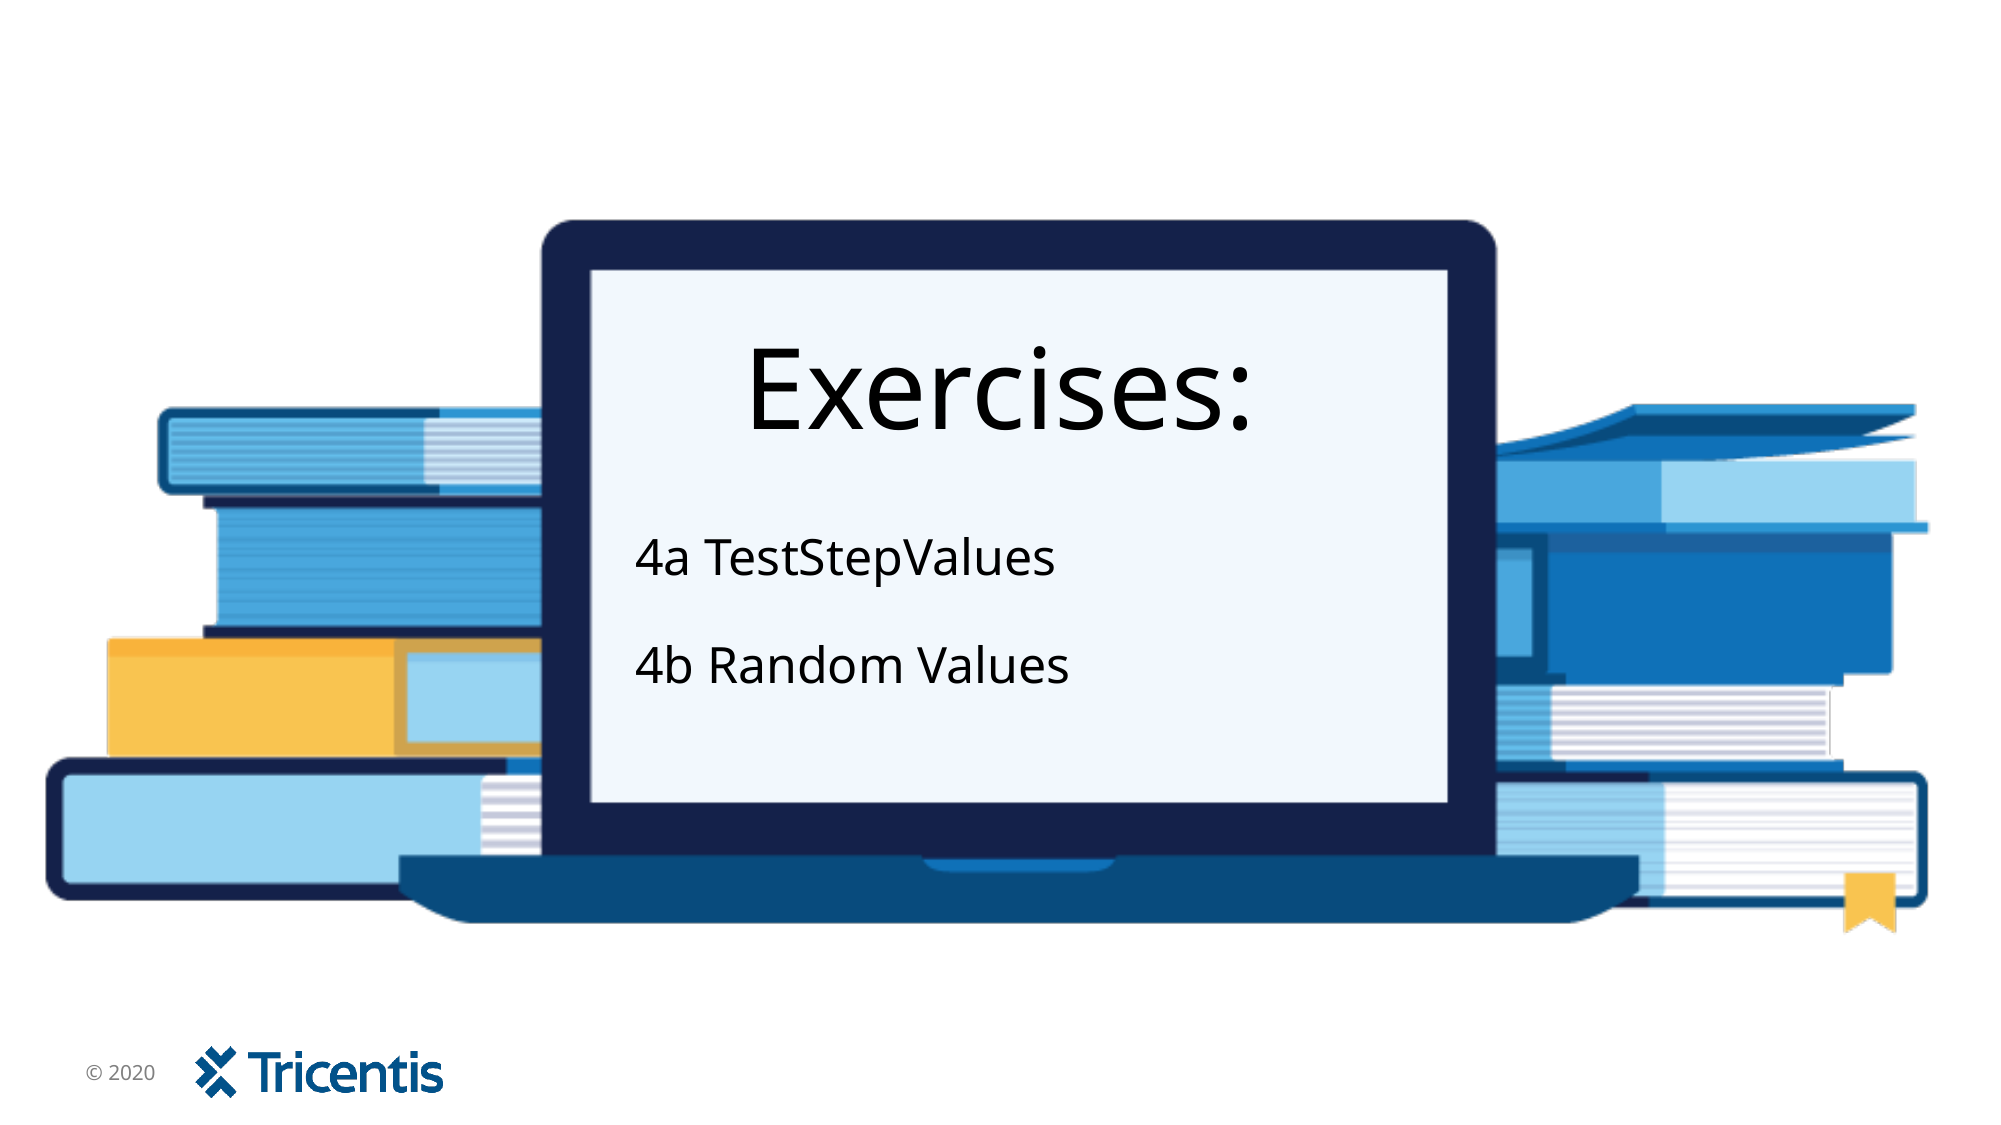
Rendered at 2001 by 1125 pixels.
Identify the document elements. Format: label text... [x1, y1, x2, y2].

picture [26, 0, 1942, 1125]
title 4a TestStepValues 4b Random Values [619, 439, 1407, 788]
